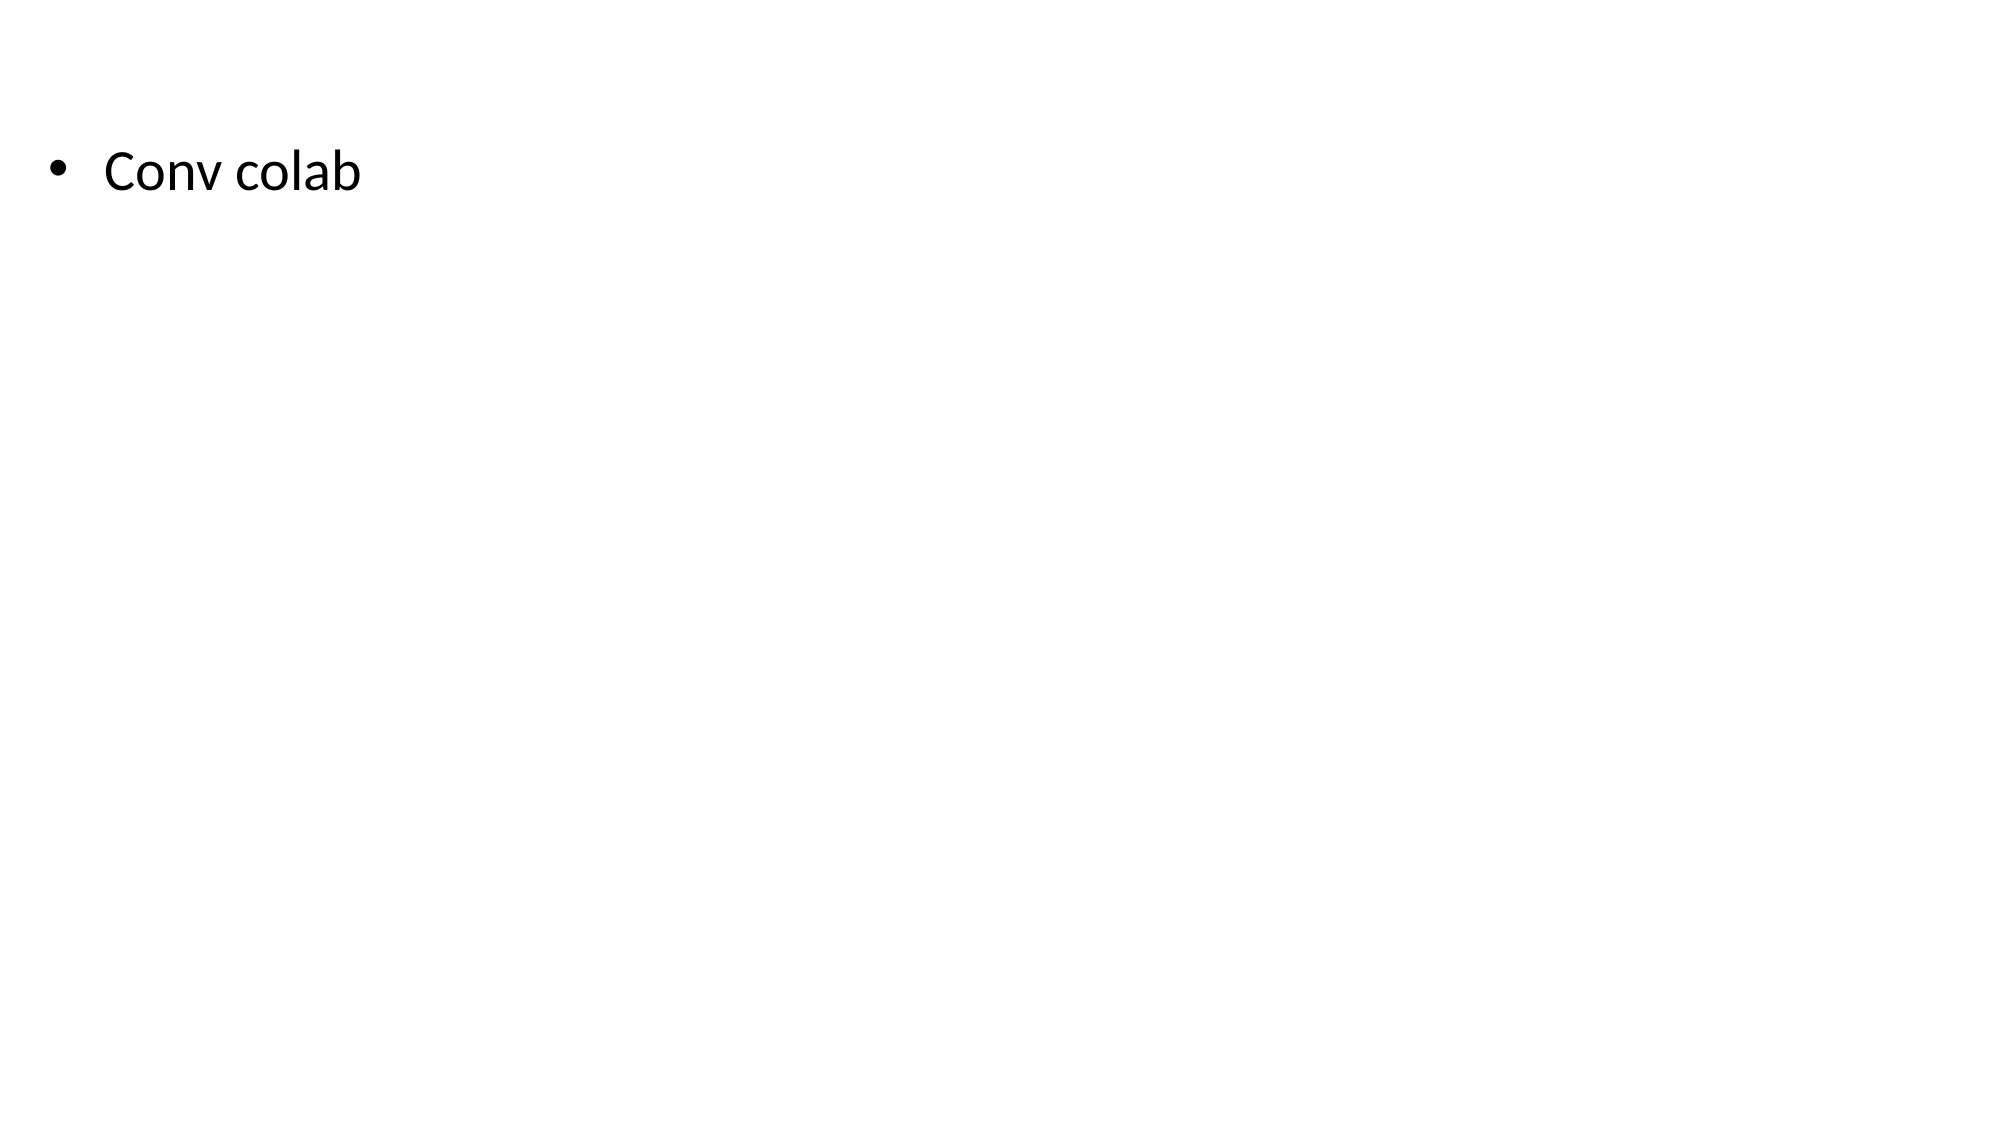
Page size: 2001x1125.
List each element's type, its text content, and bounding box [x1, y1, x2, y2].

list Conv colab [33, 125, 1967, 1063]
